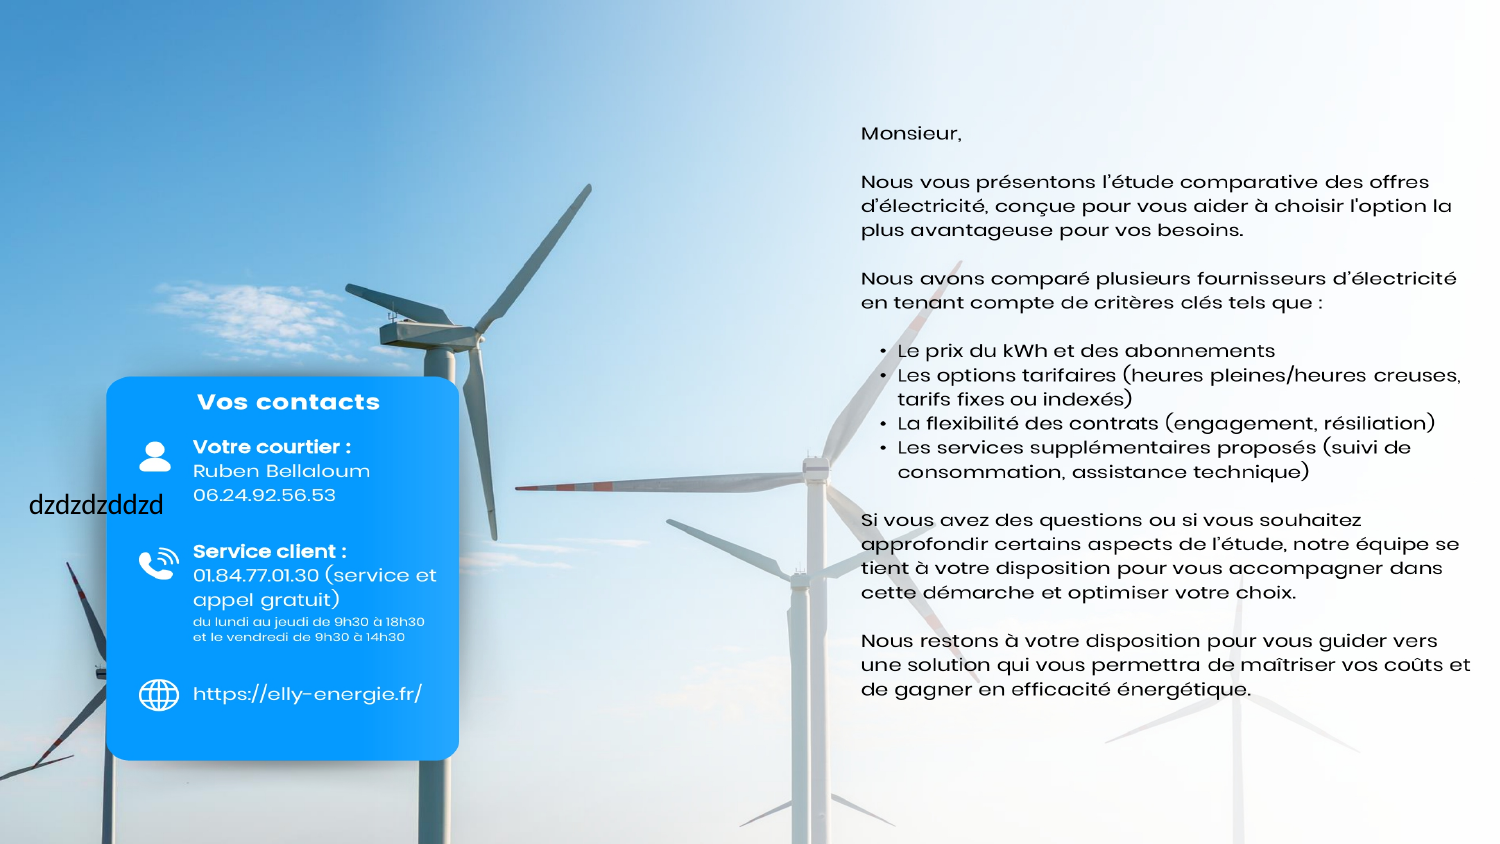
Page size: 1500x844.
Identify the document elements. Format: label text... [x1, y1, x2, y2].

text_box dzdzdzddzd [14, 471, 202, 535]
picture [0, 0, 1500, 844]
